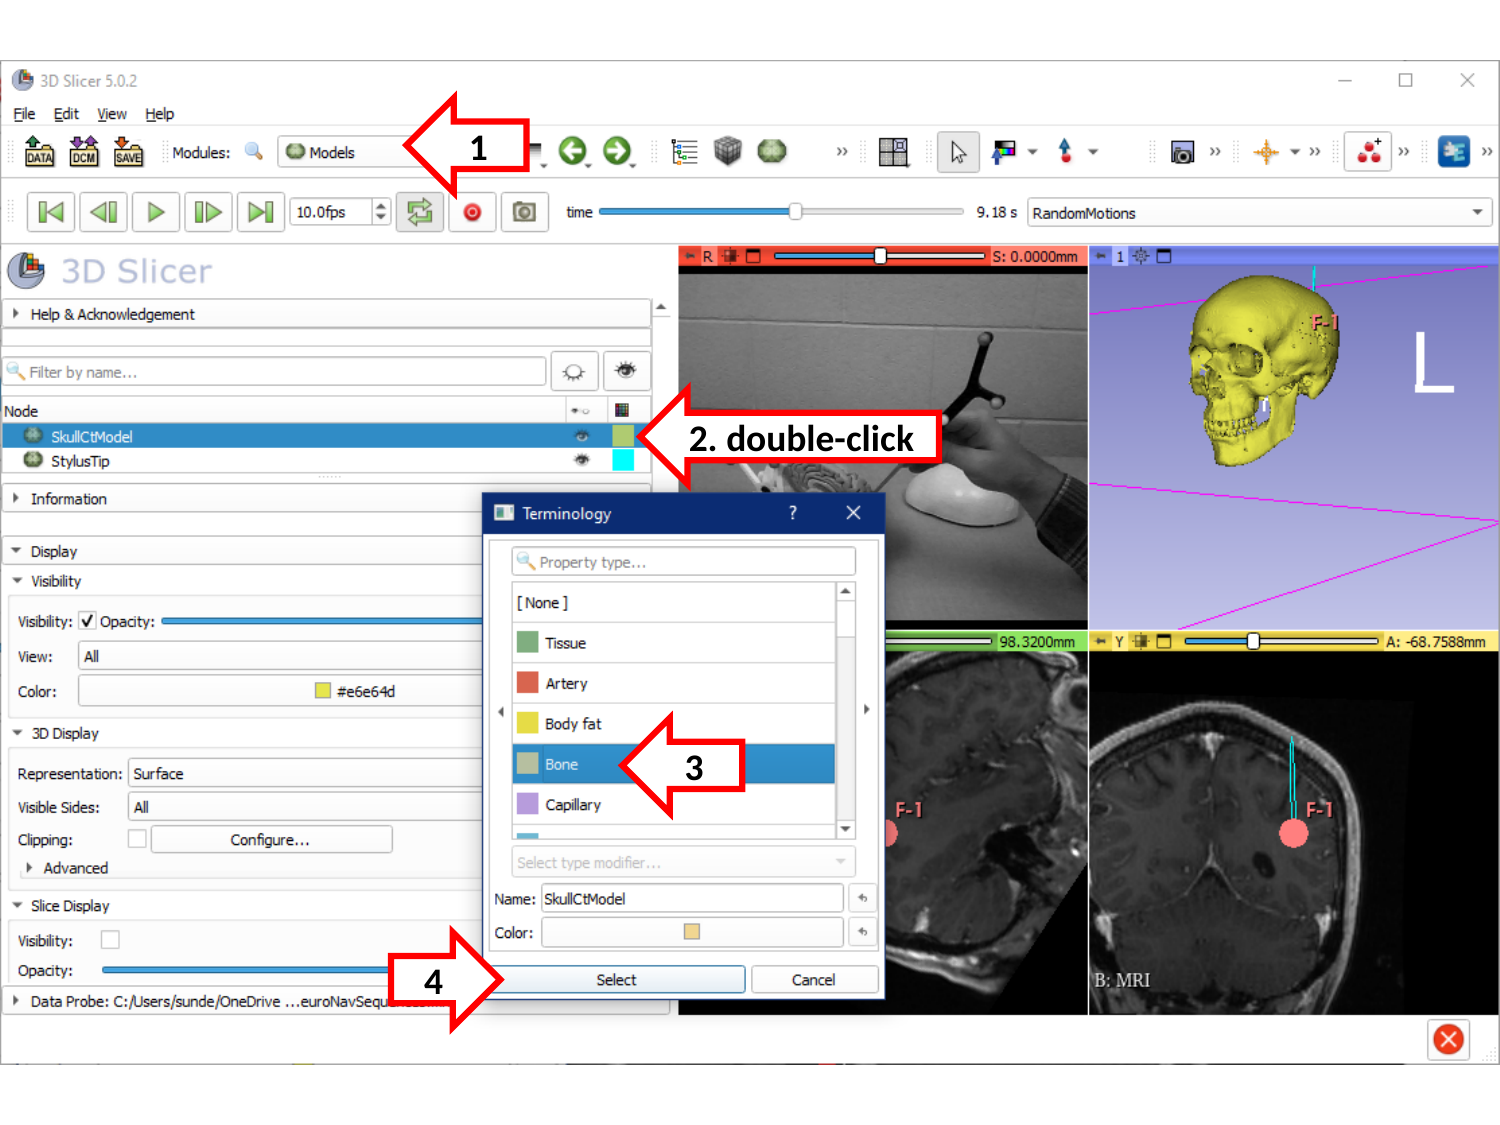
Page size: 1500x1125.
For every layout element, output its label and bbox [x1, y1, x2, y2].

picture [0, 60, 1500, 1065]
